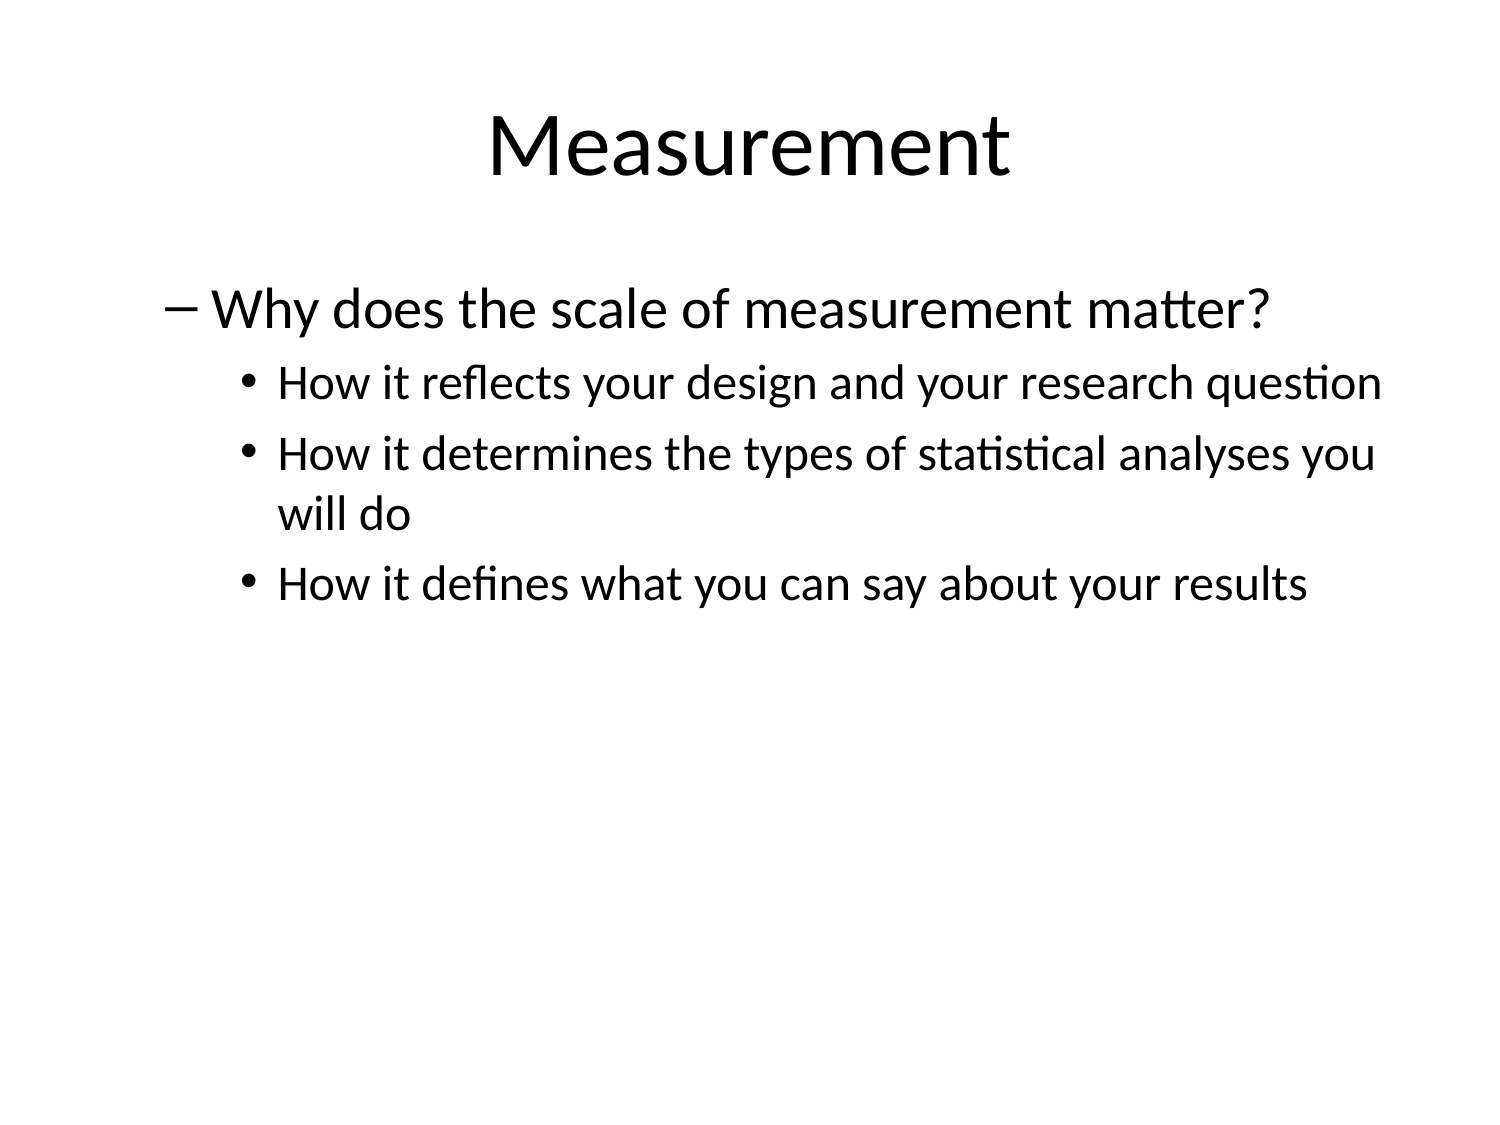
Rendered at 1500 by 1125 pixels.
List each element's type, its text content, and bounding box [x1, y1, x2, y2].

list Why does the scale of measurement matter? How it reflects your design and your research question How it determines the types of statistical analyses you will do How it defines what you can say about your results [75, 262, 1425, 1005]
title Measurement [75, 45, 1425, 233]
